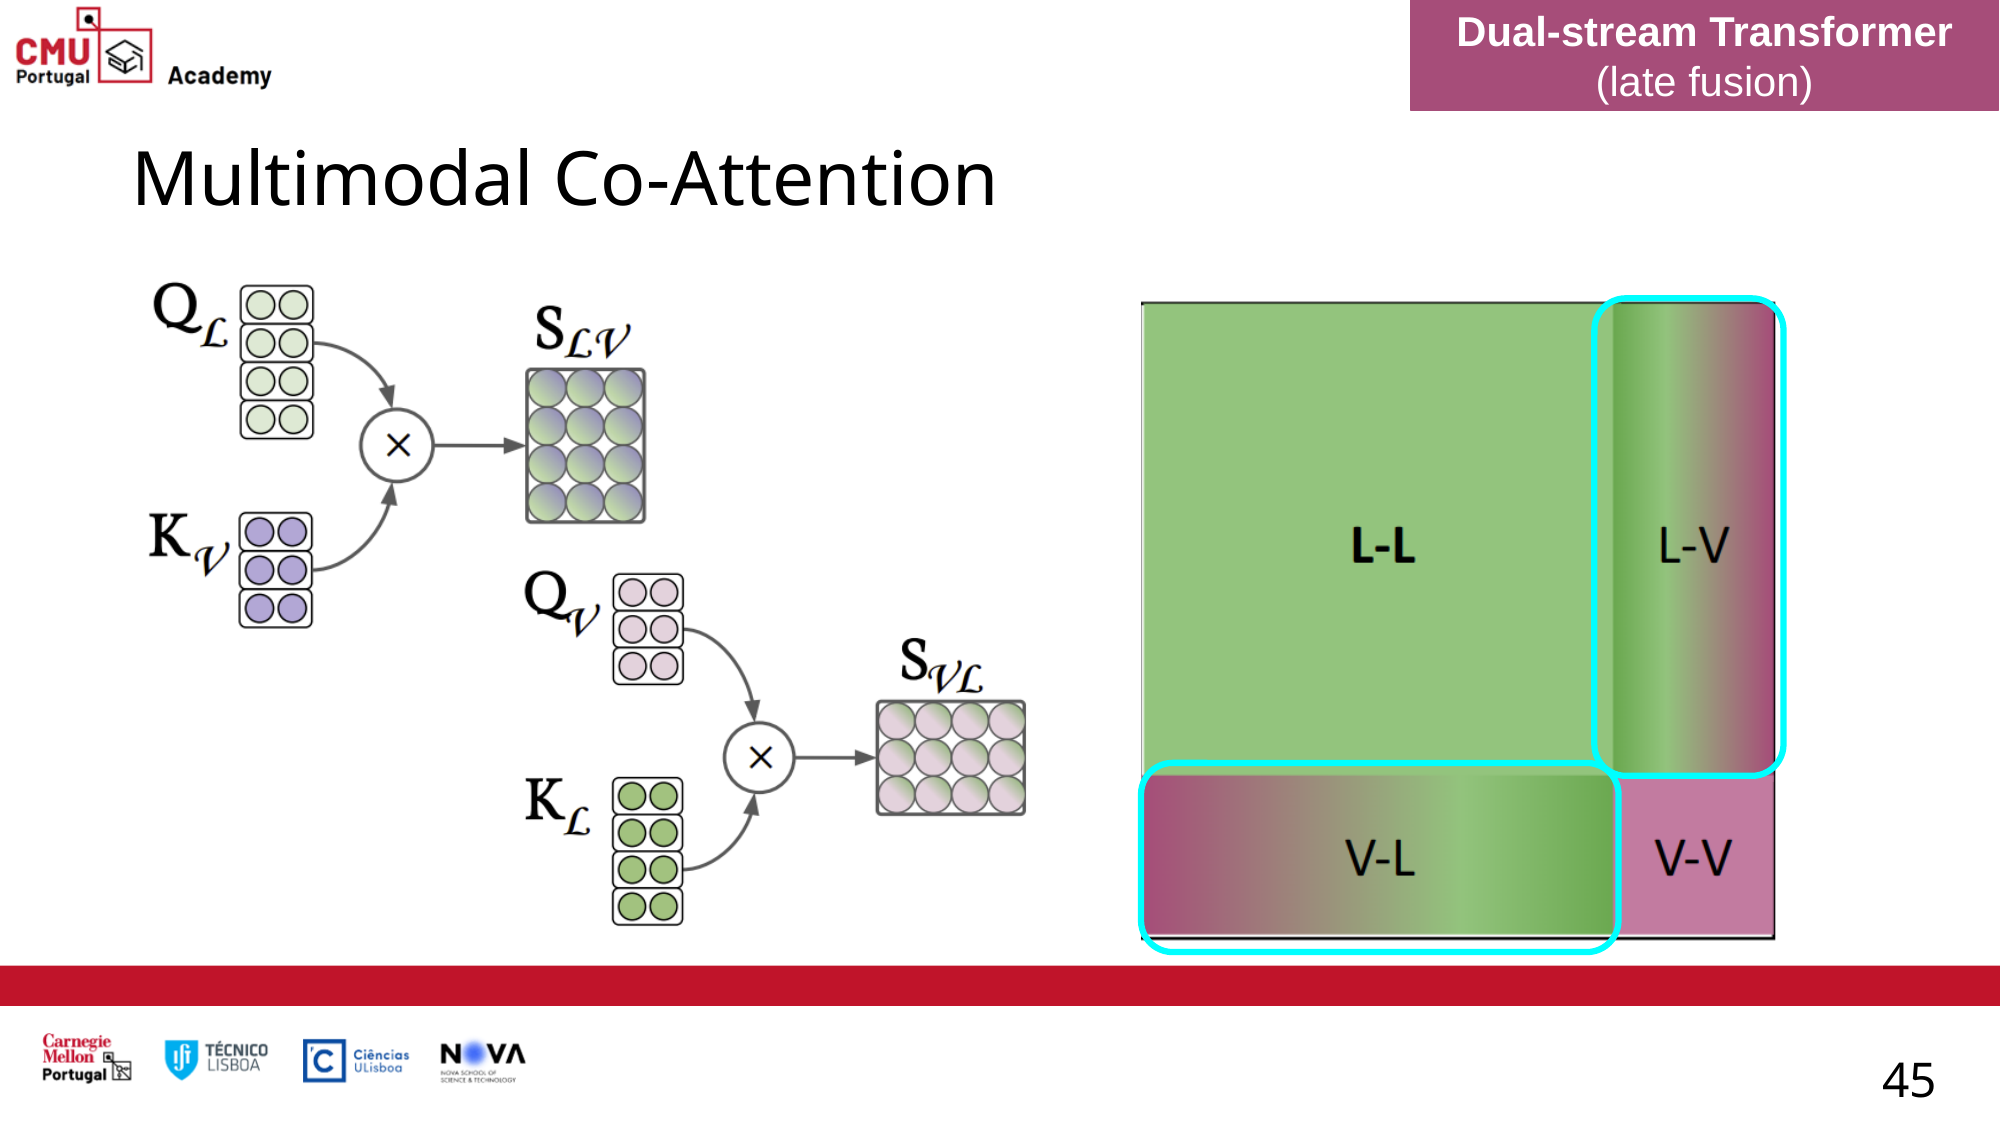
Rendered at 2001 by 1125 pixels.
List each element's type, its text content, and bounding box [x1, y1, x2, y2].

text_box Multimodal Co-Attention [111, 94, 1975, 268]
text_box 45 [1830, 1042, 1953, 1103]
picture [0, 1011, 583, 1110]
text_box Dual-stream Transformer (late fusion) [1411, 0, 1999, 111]
picture [1140, 298, 1784, 942]
slide_number 45 [1853, 1019, 1974, 1106]
picture [5, 3, 275, 92]
picture [111, 239, 1049, 941]
